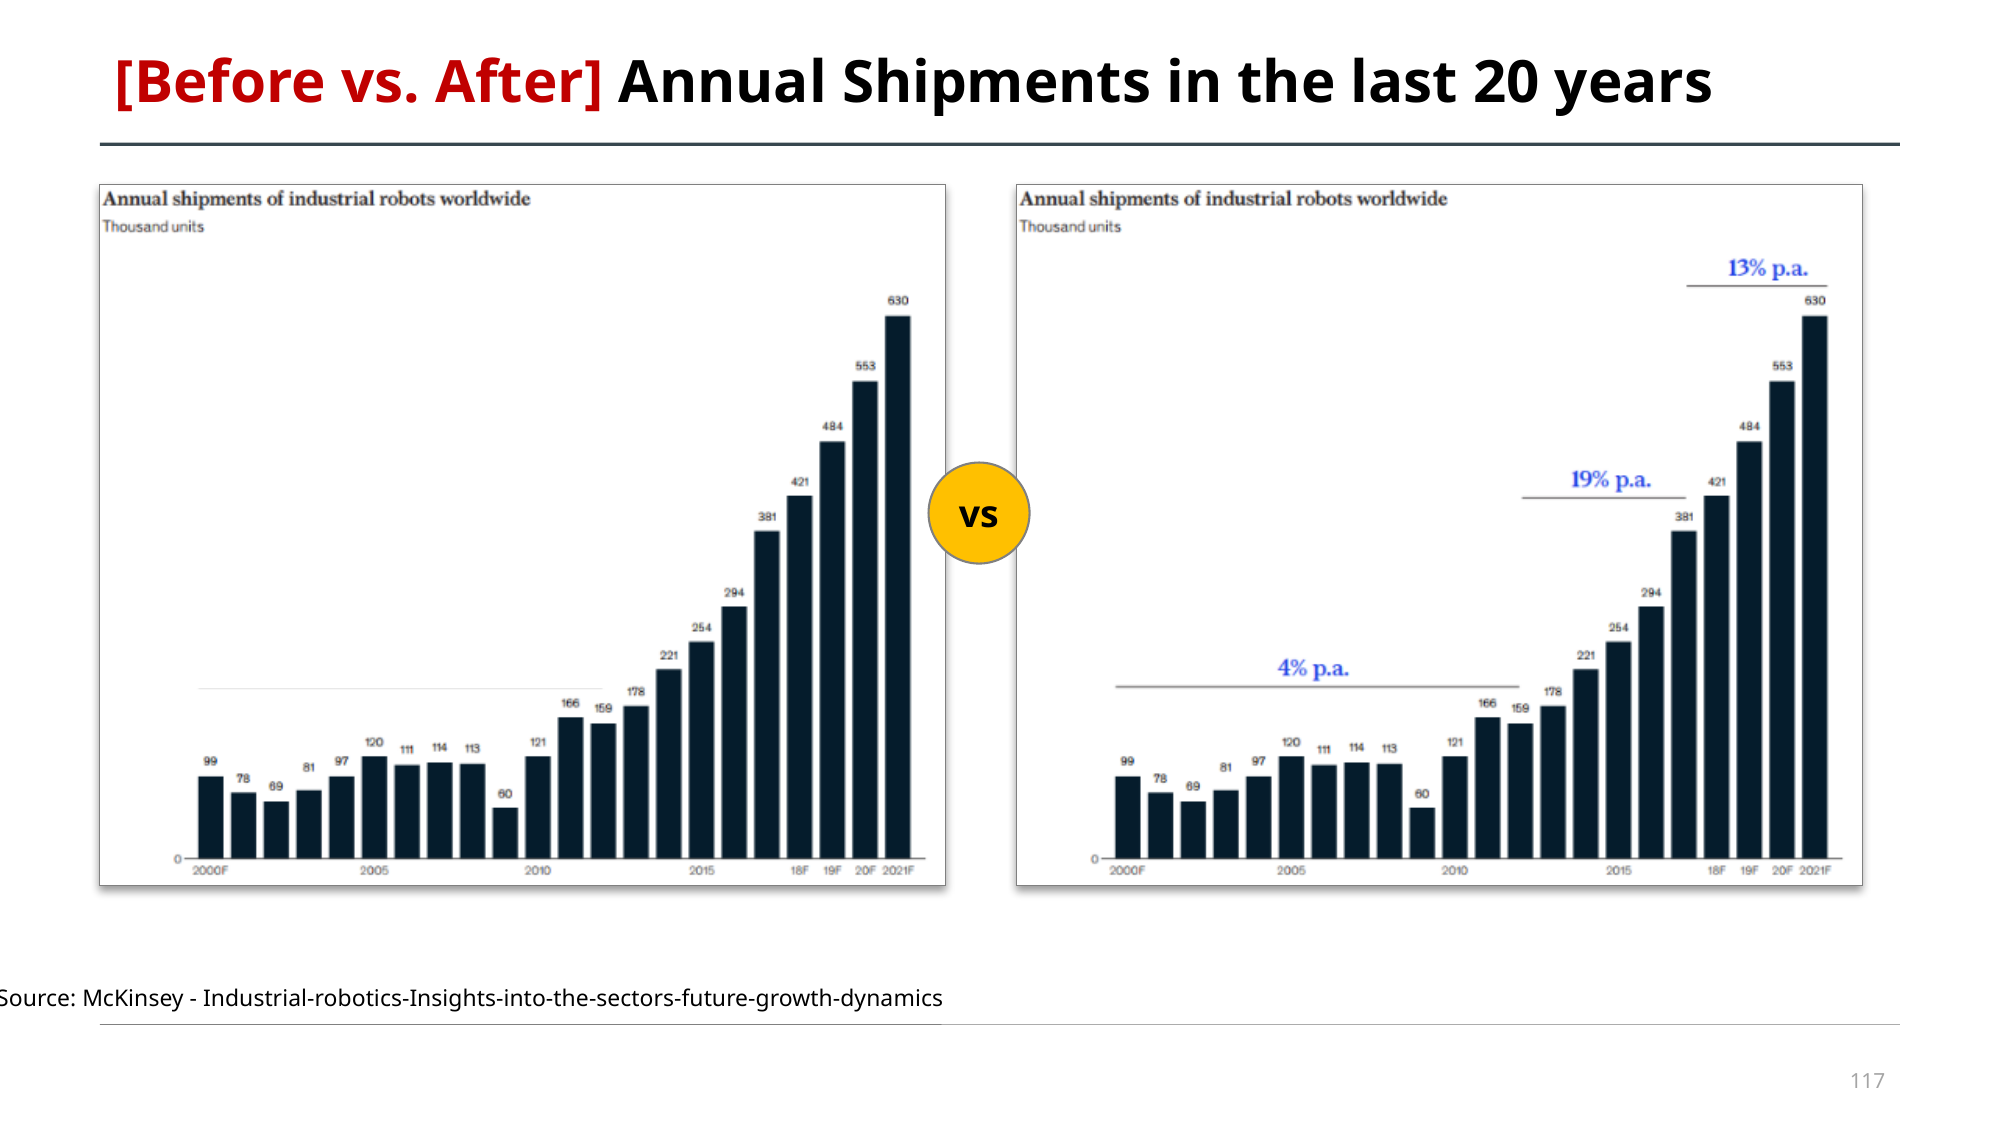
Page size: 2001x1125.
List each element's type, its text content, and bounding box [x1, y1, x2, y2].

slide_number 117 [1450, 1061, 1900, 1103]
text_box vs [946, 461, 1016, 565]
text_box Source: McKinsey - Industrial-robotics-Insights-into-the-sectors-future-growth-dynamics [0, 982, 945, 1012]
picture [1016, 184, 1863, 886]
title [Before vs. After] Annual Shipments in the last 20 years [99, 33, 1900, 135]
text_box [99, 184, 946, 886]
